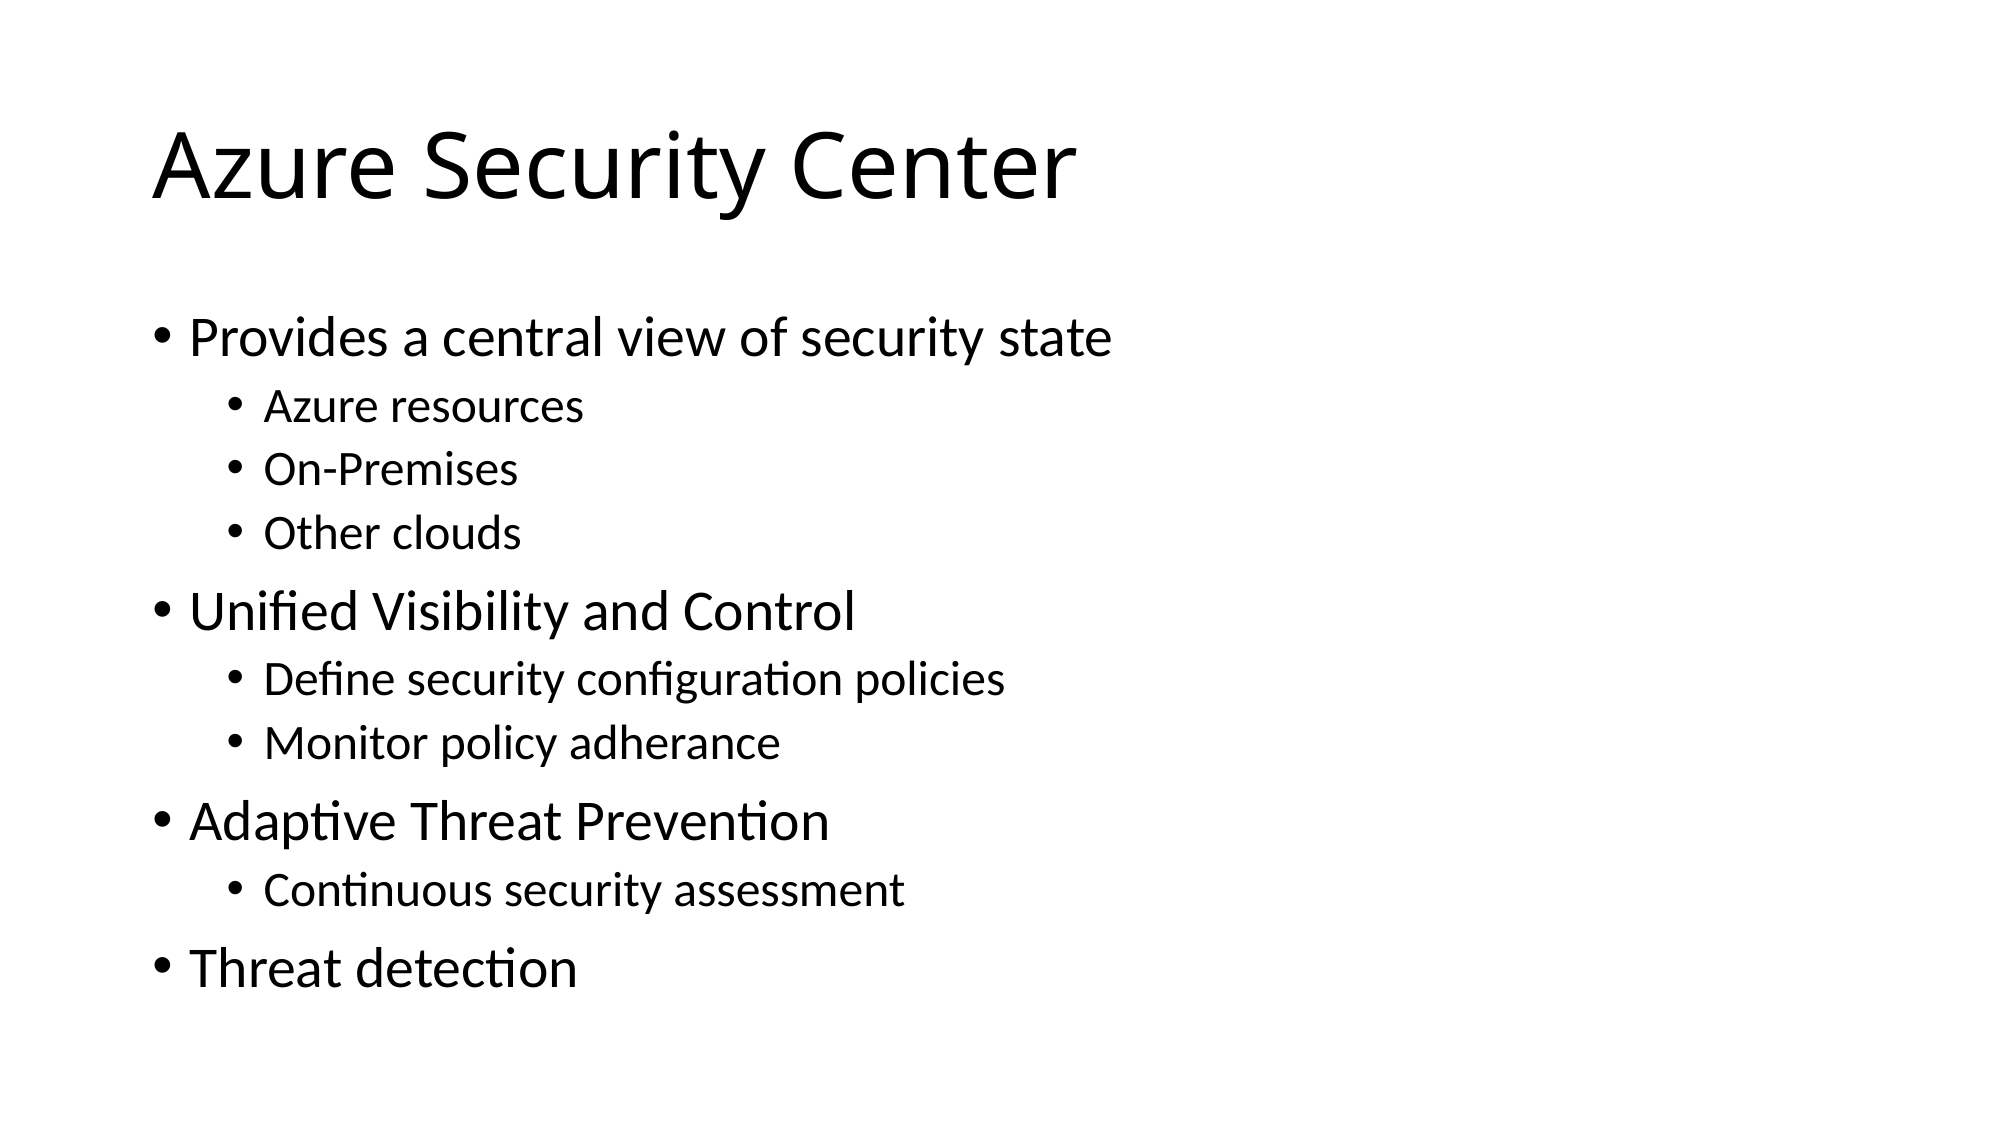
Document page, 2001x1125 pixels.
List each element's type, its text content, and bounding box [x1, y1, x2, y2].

list Provides a central view of security state Azure resources On-Premises Other clouds Unified Visibility and Control Define security configuration policies Monitor policy adherance Adaptive Threat Prevention Continuous security assessment Threat detection [137, 299, 1863, 1014]
title Azure Security Center [137, 59, 1863, 278]
